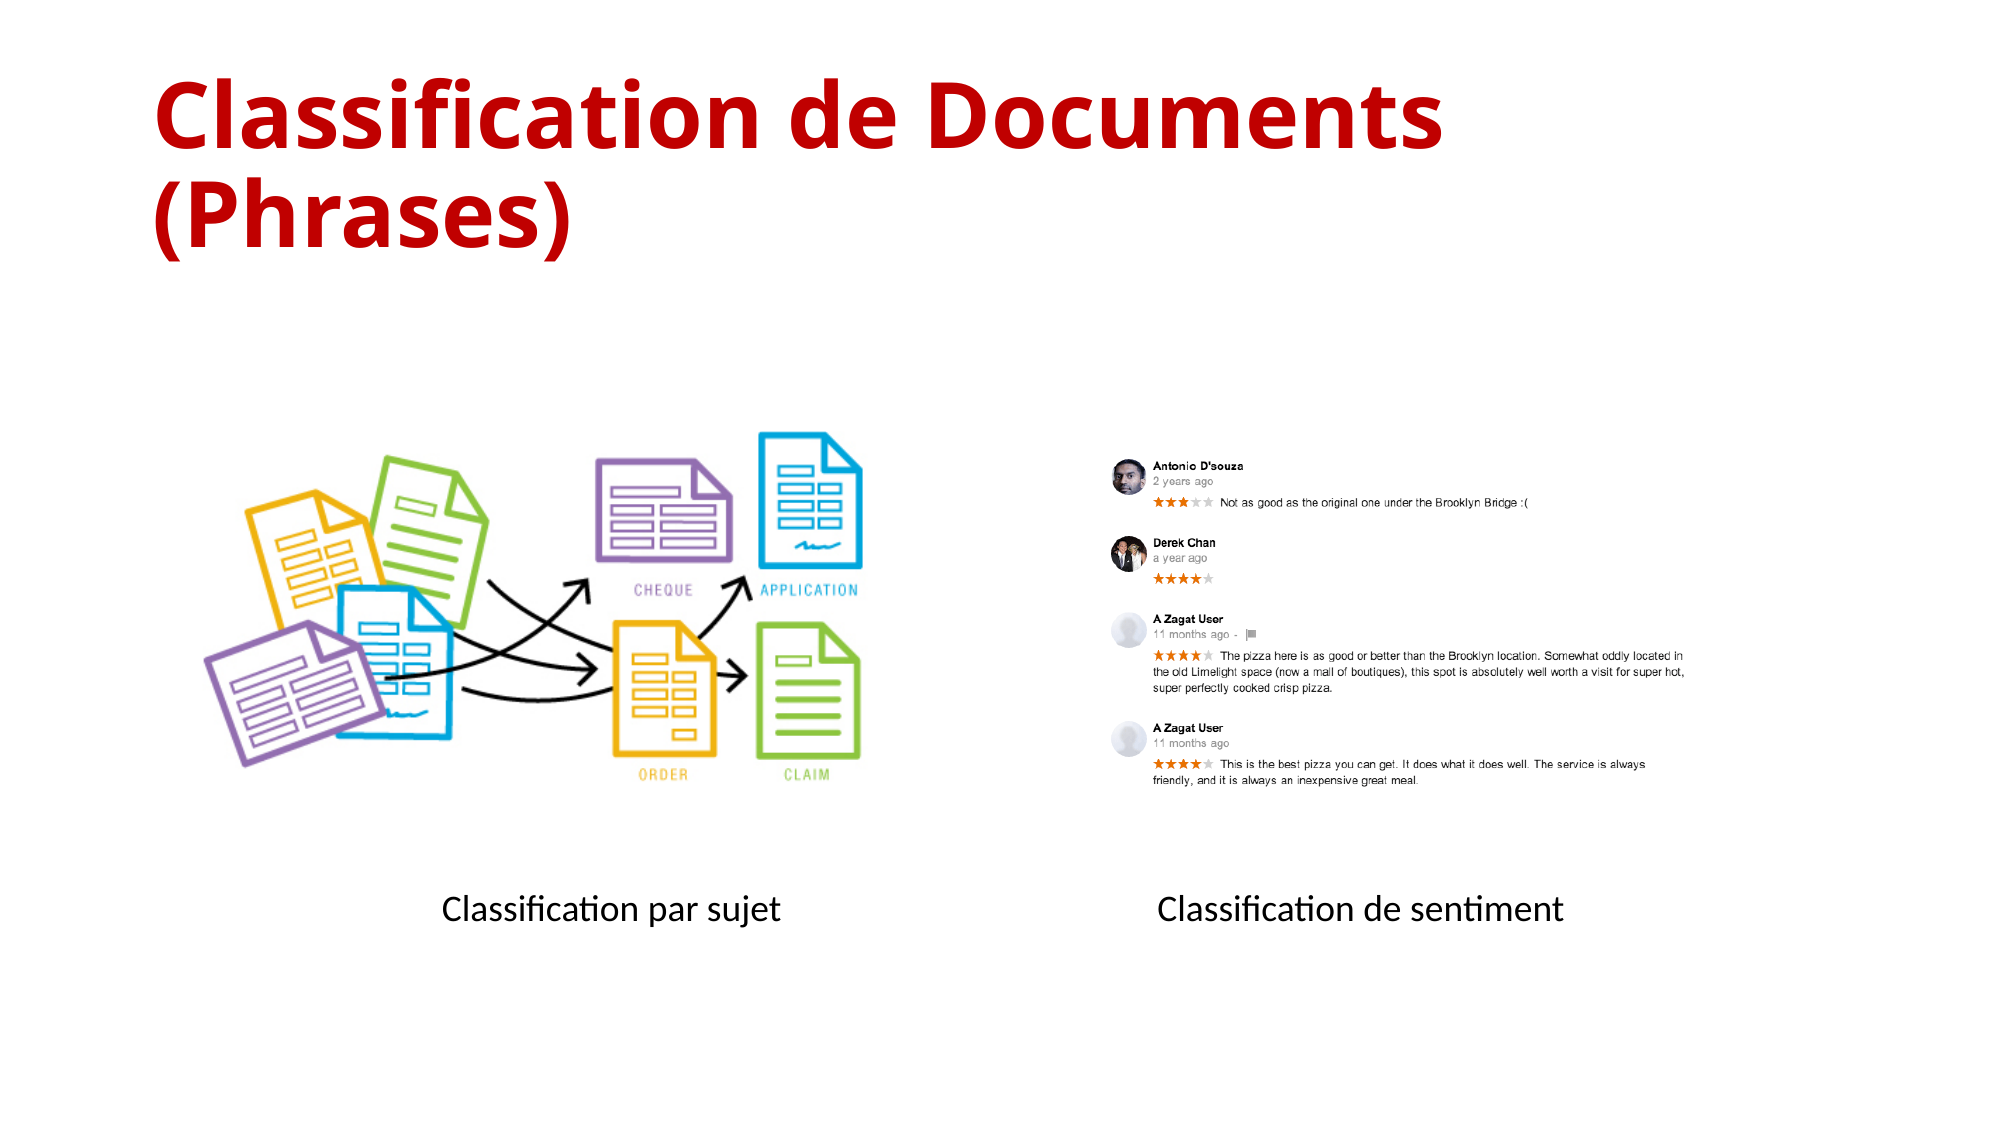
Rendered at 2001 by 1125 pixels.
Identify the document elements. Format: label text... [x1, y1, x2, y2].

picture [180, 431, 898, 784]
picture [1085, 450, 1709, 808]
text_box Classification par sujet [427, 876, 797, 937]
title Classification de Documents (Phrases) [137, 59, 1863, 278]
text_box Classification de sentiment [1142, 876, 1580, 937]
